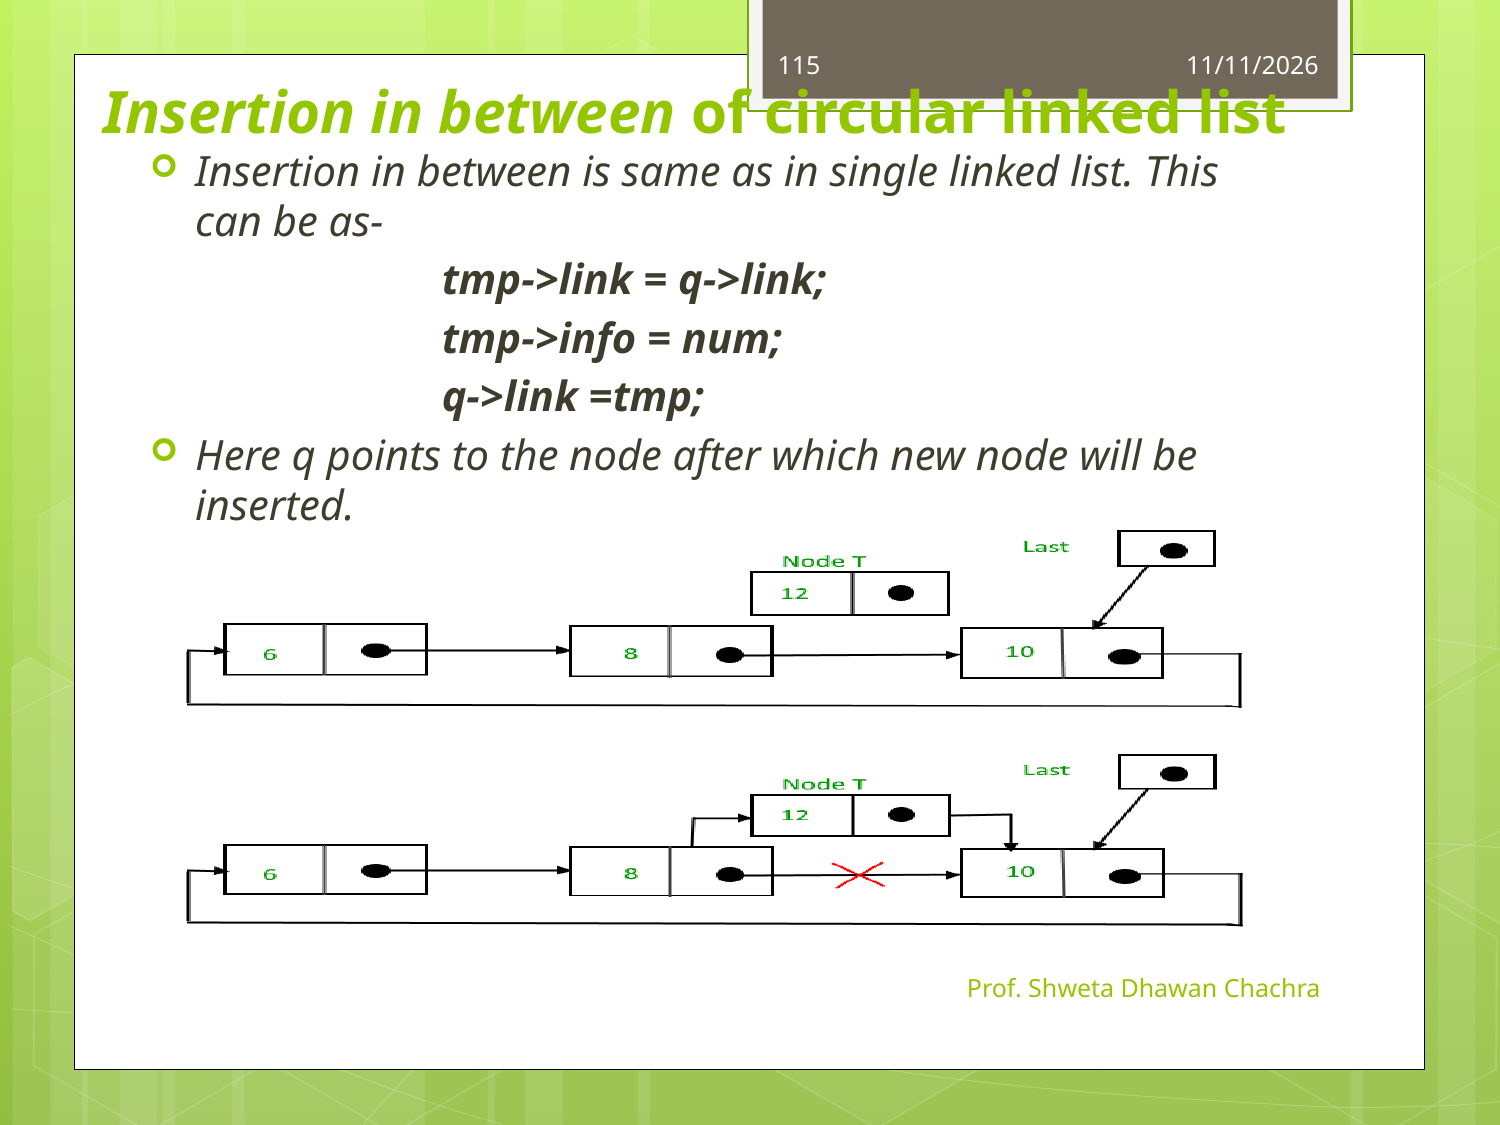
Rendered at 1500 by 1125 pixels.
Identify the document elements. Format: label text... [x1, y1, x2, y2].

title Insertion in between of circular linked list [88, 90, 1459, 154]
slide_number 115 [762, 36, 982, 97]
picture [151, 526, 1269, 729]
list Insertion in between is same as in single linked list. This can be as- tmp->link = q->link; tmp->info = num; q->link =tmp; Here q points to the node after which new node will be inserted. [123, 137, 1236, 815]
picture [151, 751, 1289, 957]
footer Prof. Shweta Dhawan Chachra [761, 960, 1336, 1020]
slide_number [983, 36, 1334, 97]
